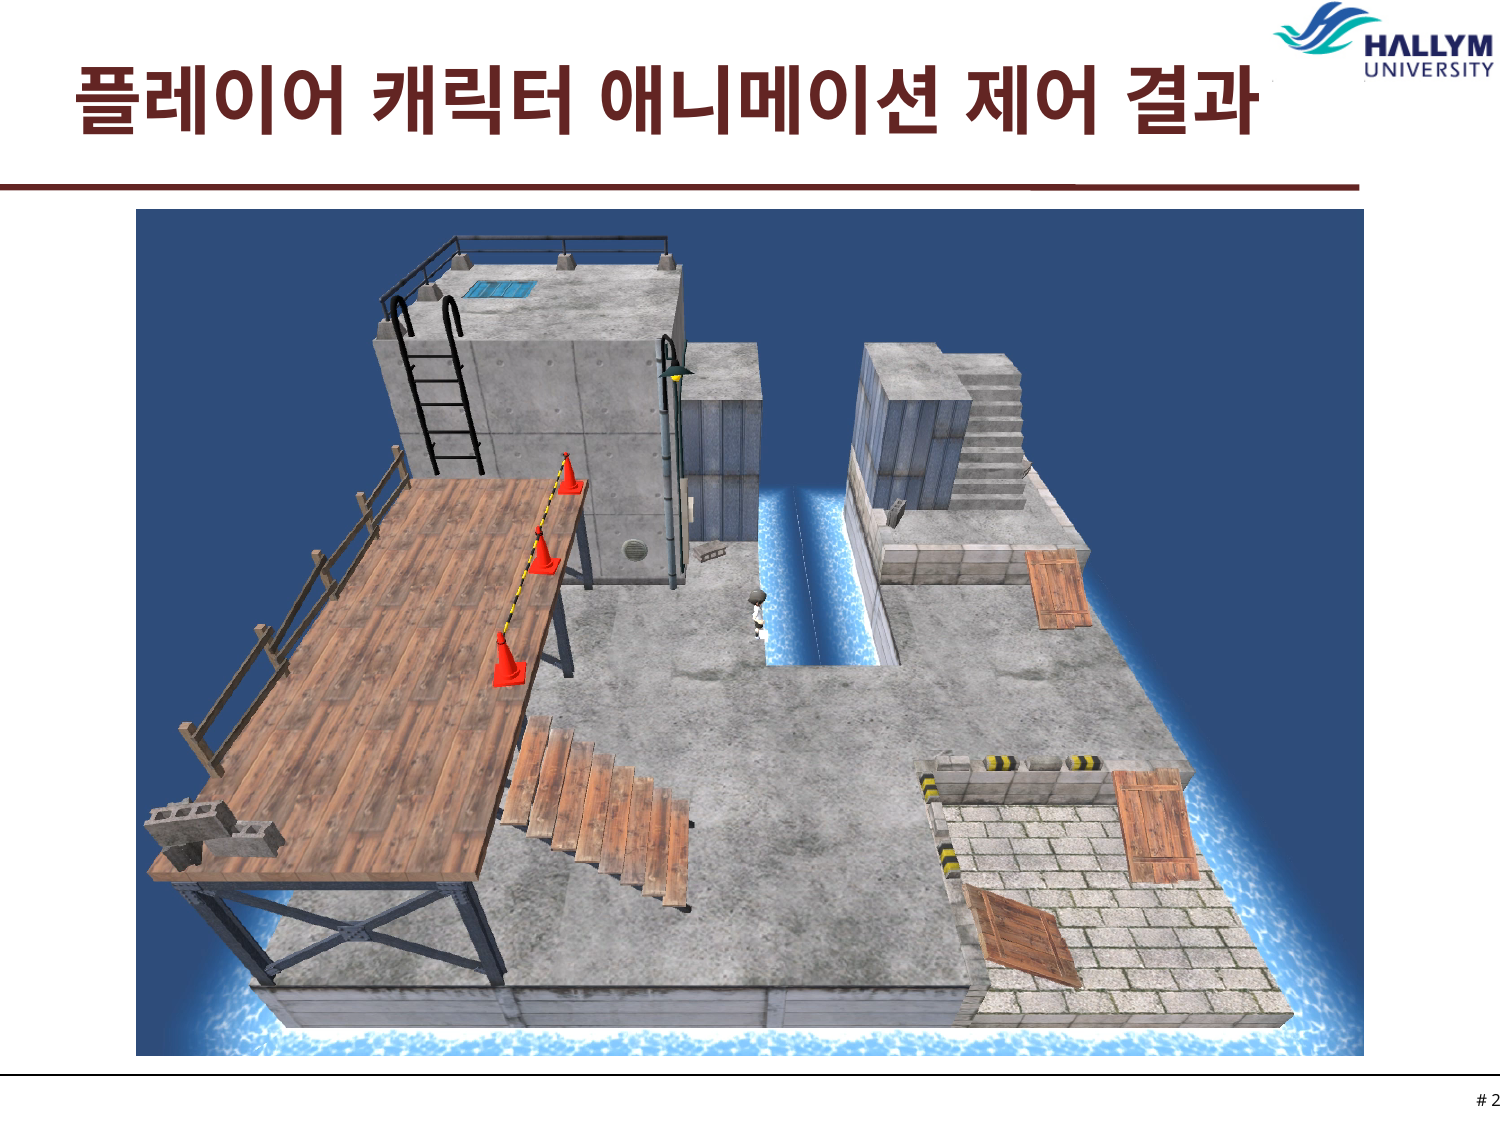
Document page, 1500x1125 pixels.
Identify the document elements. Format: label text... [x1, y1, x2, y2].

title 플레이어 캐릭터 애니메이션 제어 결과 [44, 33, 1395, 164]
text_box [135, 208, 1365, 1057]
picture [1269, 0, 1500, 82]
